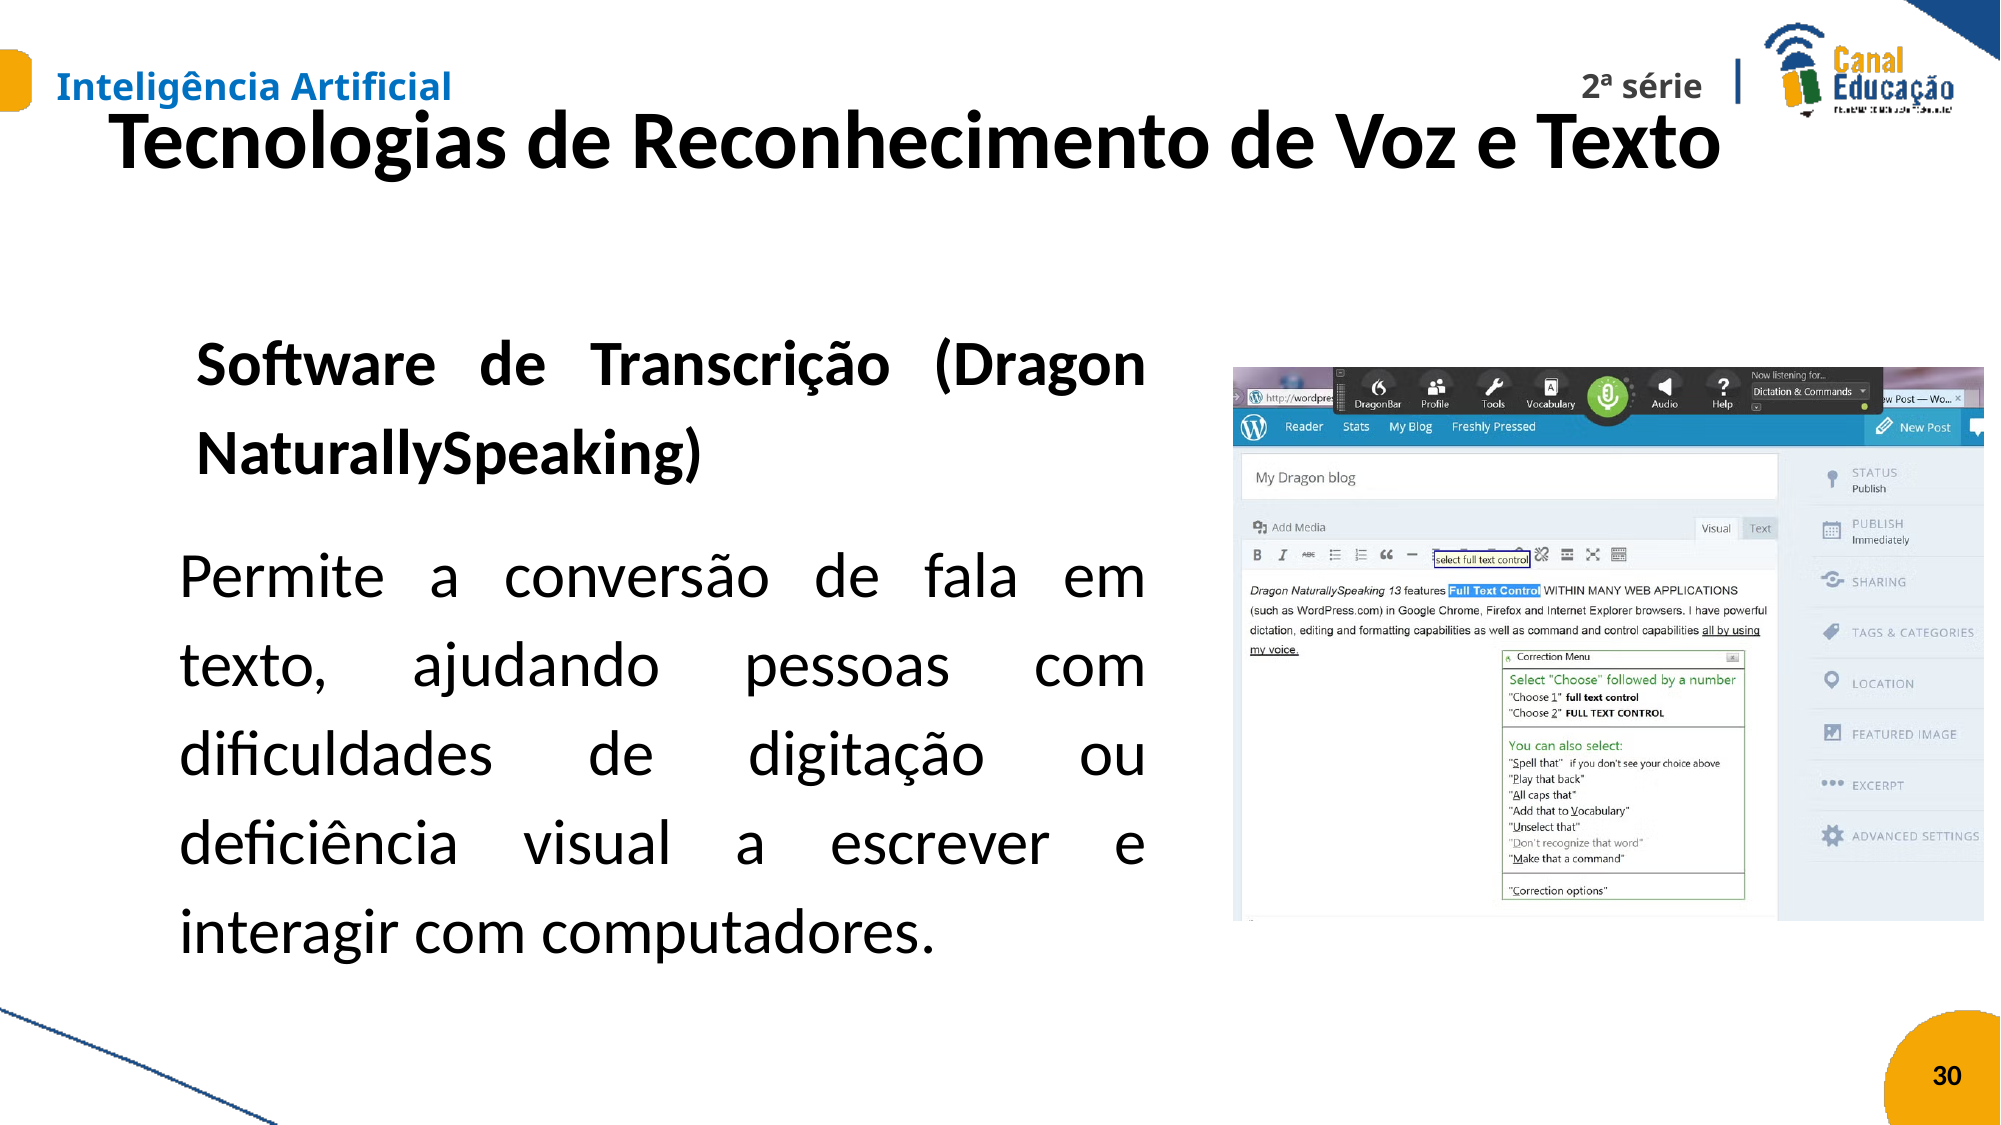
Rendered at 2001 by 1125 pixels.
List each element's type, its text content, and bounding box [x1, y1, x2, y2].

slide_number 30 [1892, 1048, 2000, 1109]
title Tecnologias de Reconhecimento de Voz e Texto [53, 63, 1779, 195]
list Software de Transcrição (Dragon NaturallySpeaking) Permite a conversão de fala em texto, ajudando pessoas com dificuldades de digitação ou deficiência visual a escrever e interagir com computadores. [164, 302, 1163, 984]
picture [0, 0, 2000, 1125]
